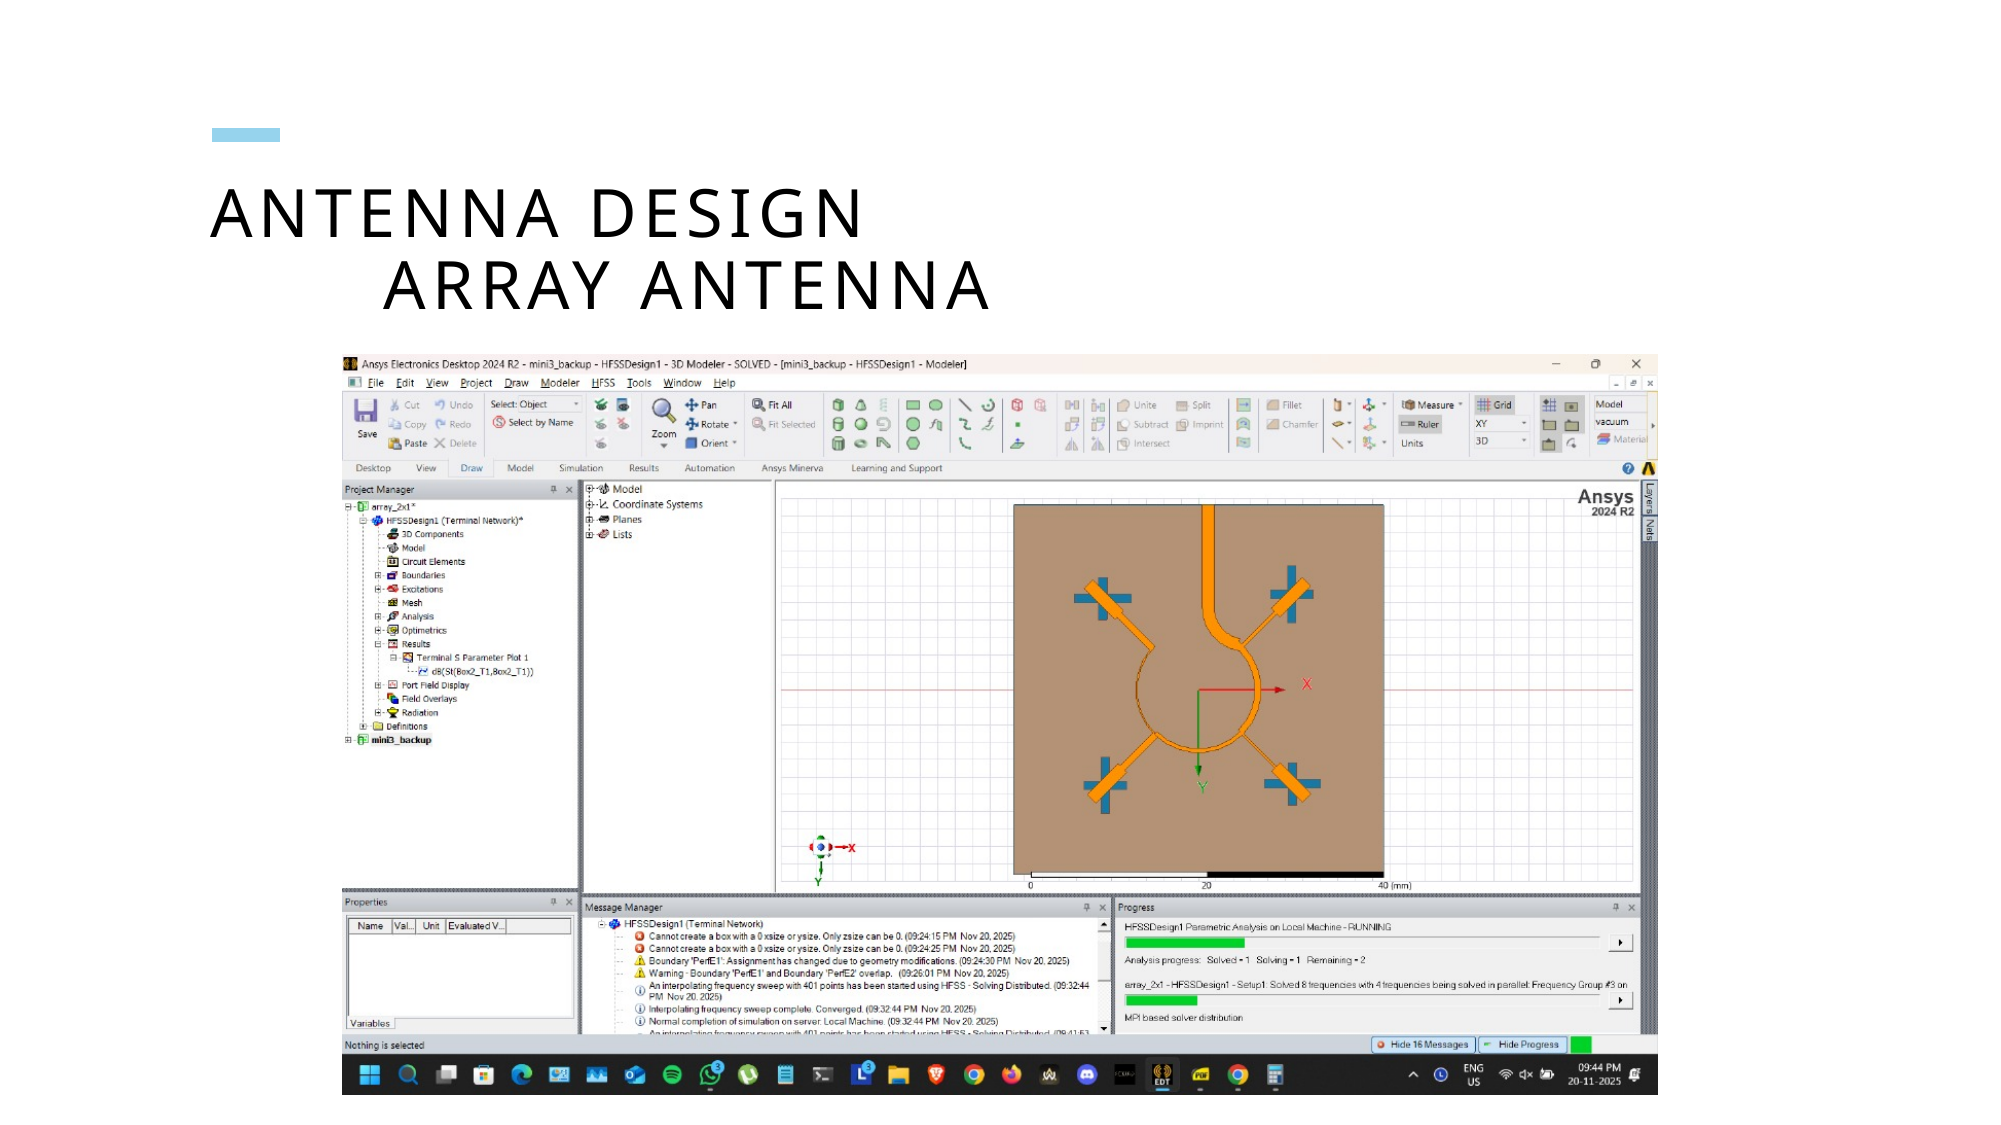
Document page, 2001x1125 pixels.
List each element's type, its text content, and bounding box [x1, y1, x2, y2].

title antenna design array antenna [210, 179, 1821, 329]
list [342, 354, 1658, 1095]
